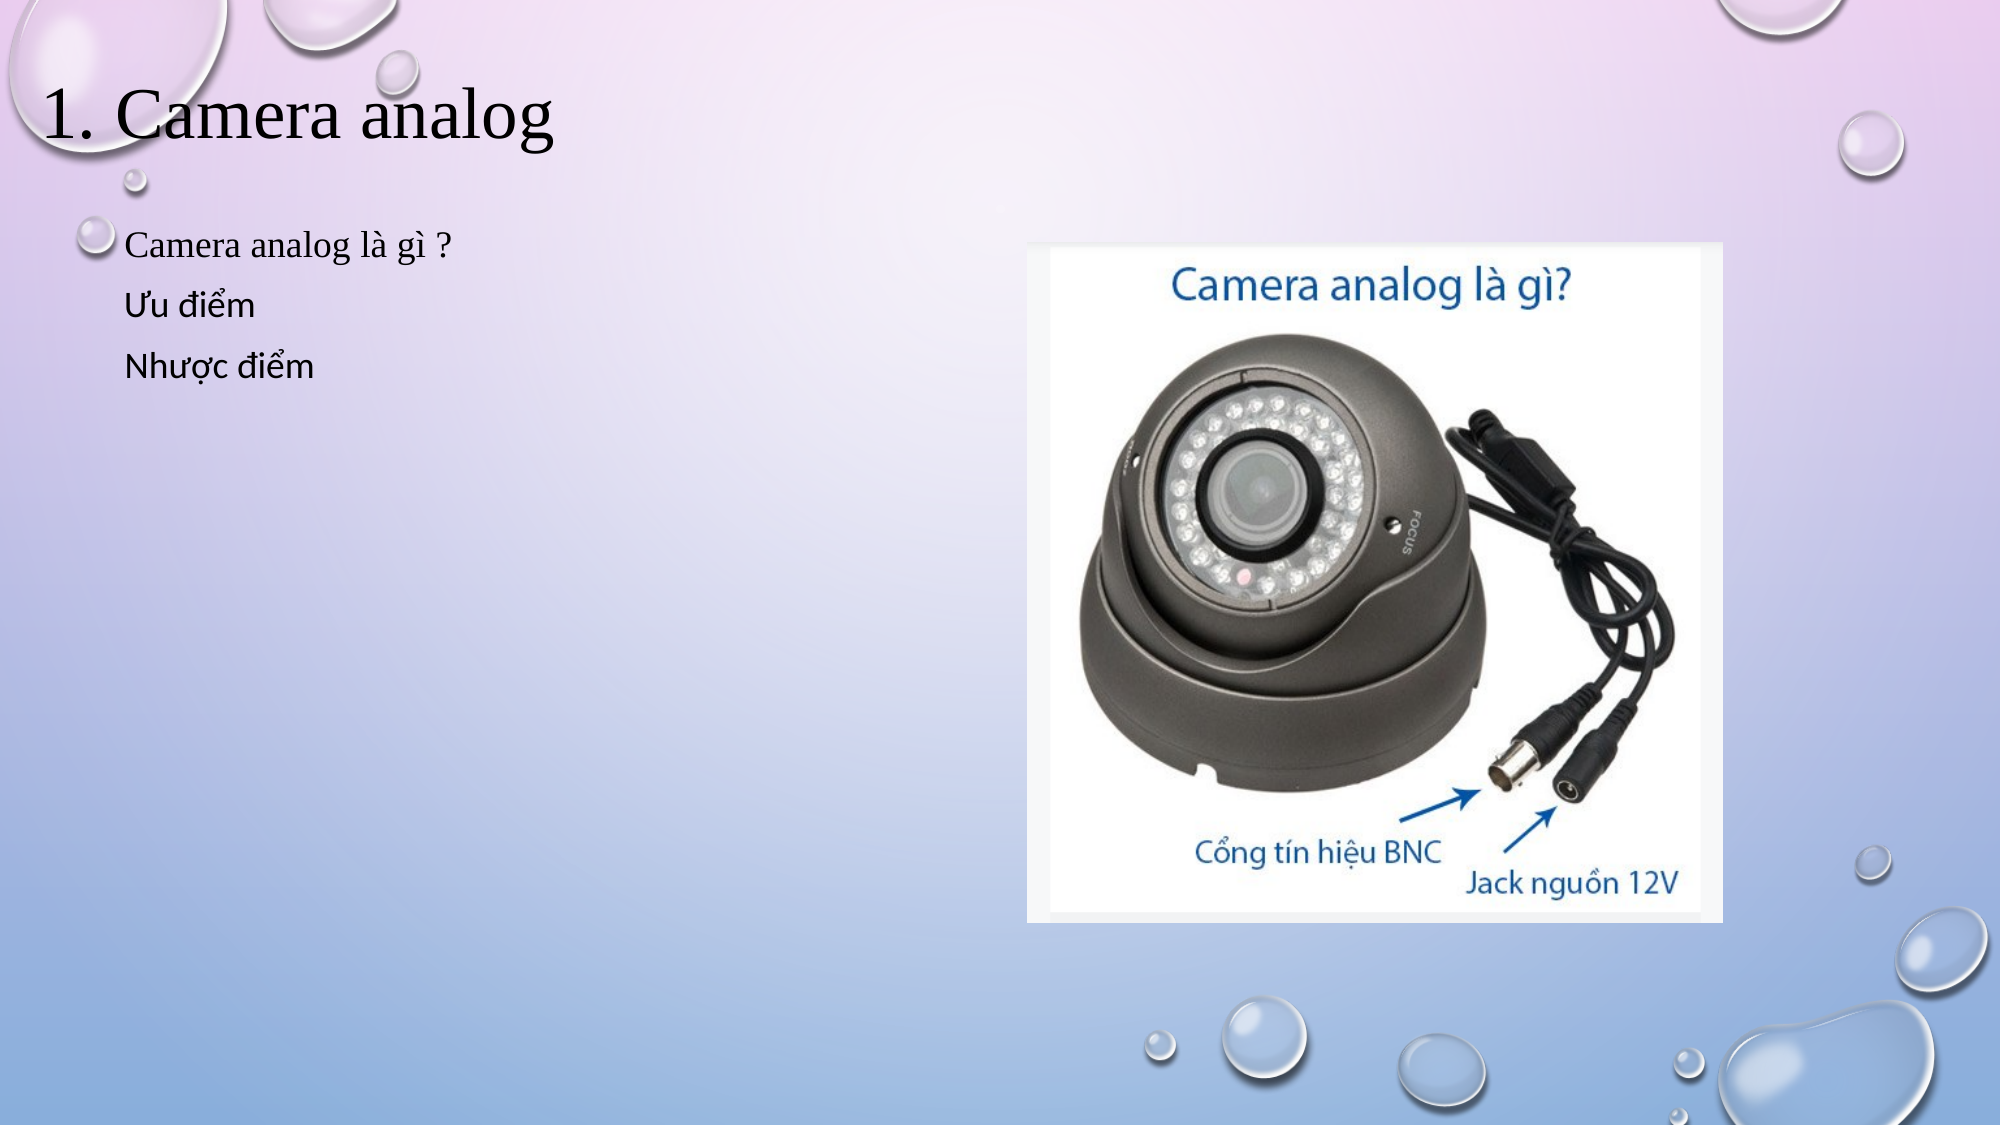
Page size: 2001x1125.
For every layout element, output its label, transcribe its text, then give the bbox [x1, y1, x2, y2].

text_box Nhược điểm [109, 333, 330, 394]
text_box Camera analog là gì ? [109, 212, 468, 272]
text_box 1. Camera analog [25, 55, 571, 161]
picture [0, 0, 2000, 1125]
text_box Ưu điểm [109, 272, 272, 333]
